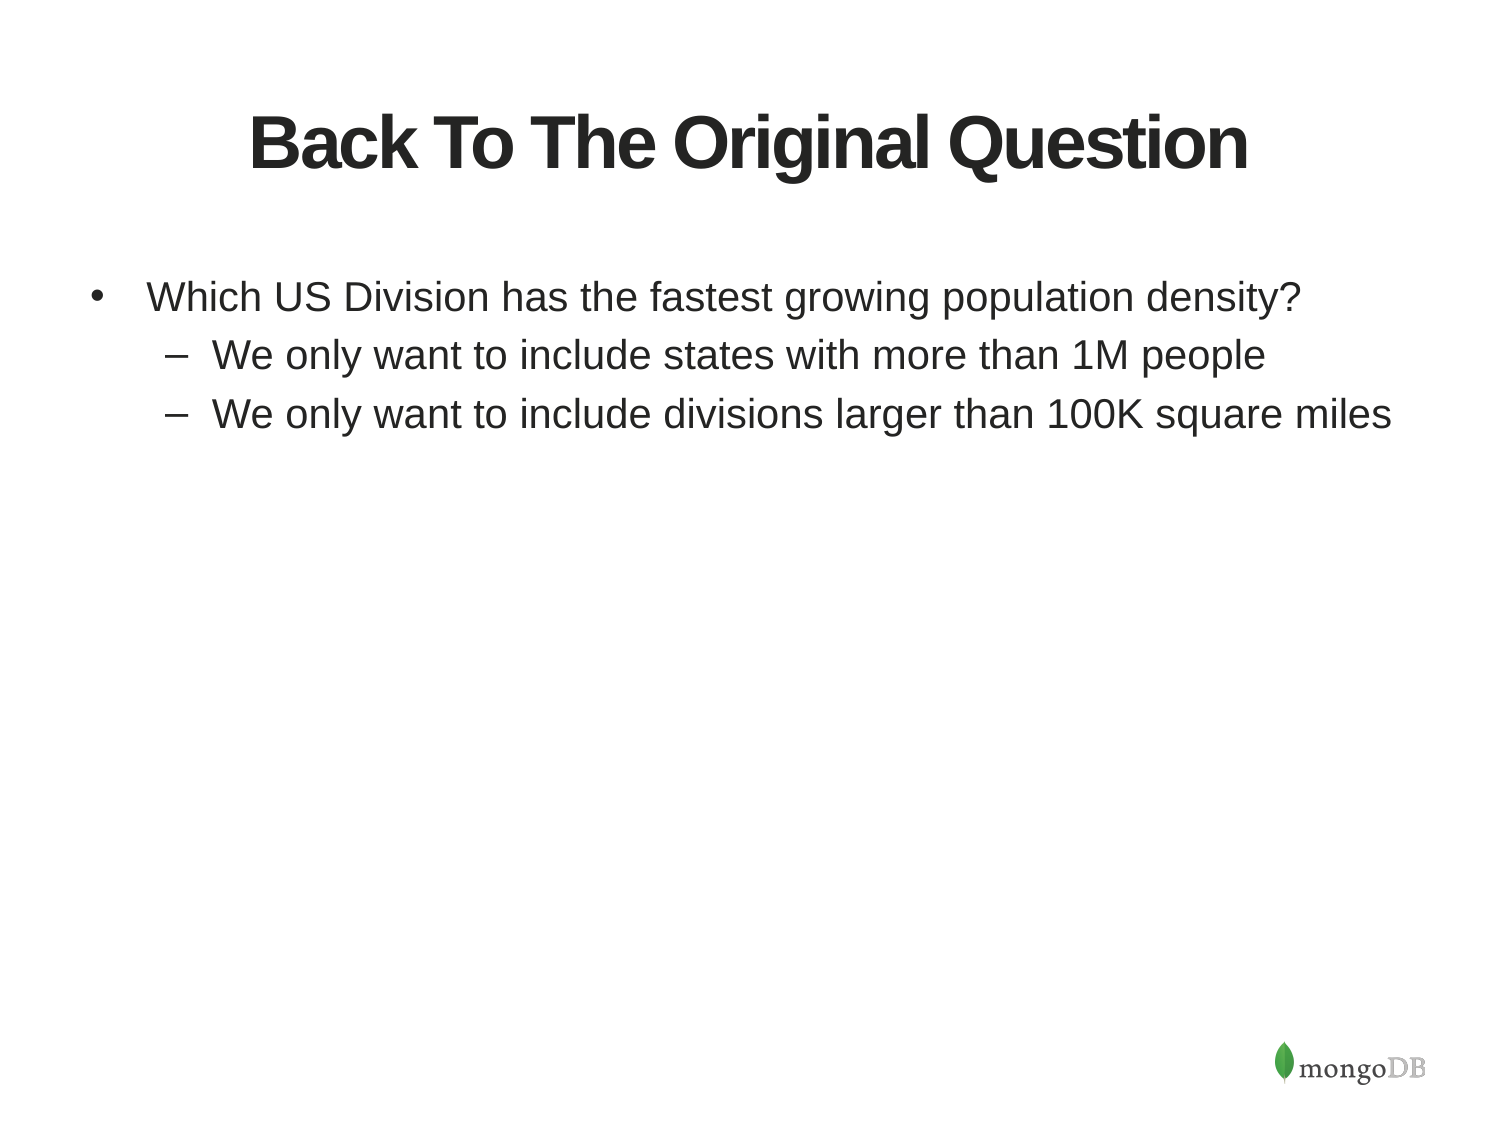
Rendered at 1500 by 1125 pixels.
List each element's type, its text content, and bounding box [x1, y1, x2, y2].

list Which US Division has the fastest growing population density? We only want to include states with more than 1M people We only want to include divisions larger than 100K square miles [75, 262, 1425, 1005]
title Back To The Original Question [75, 45, 1425, 233]
